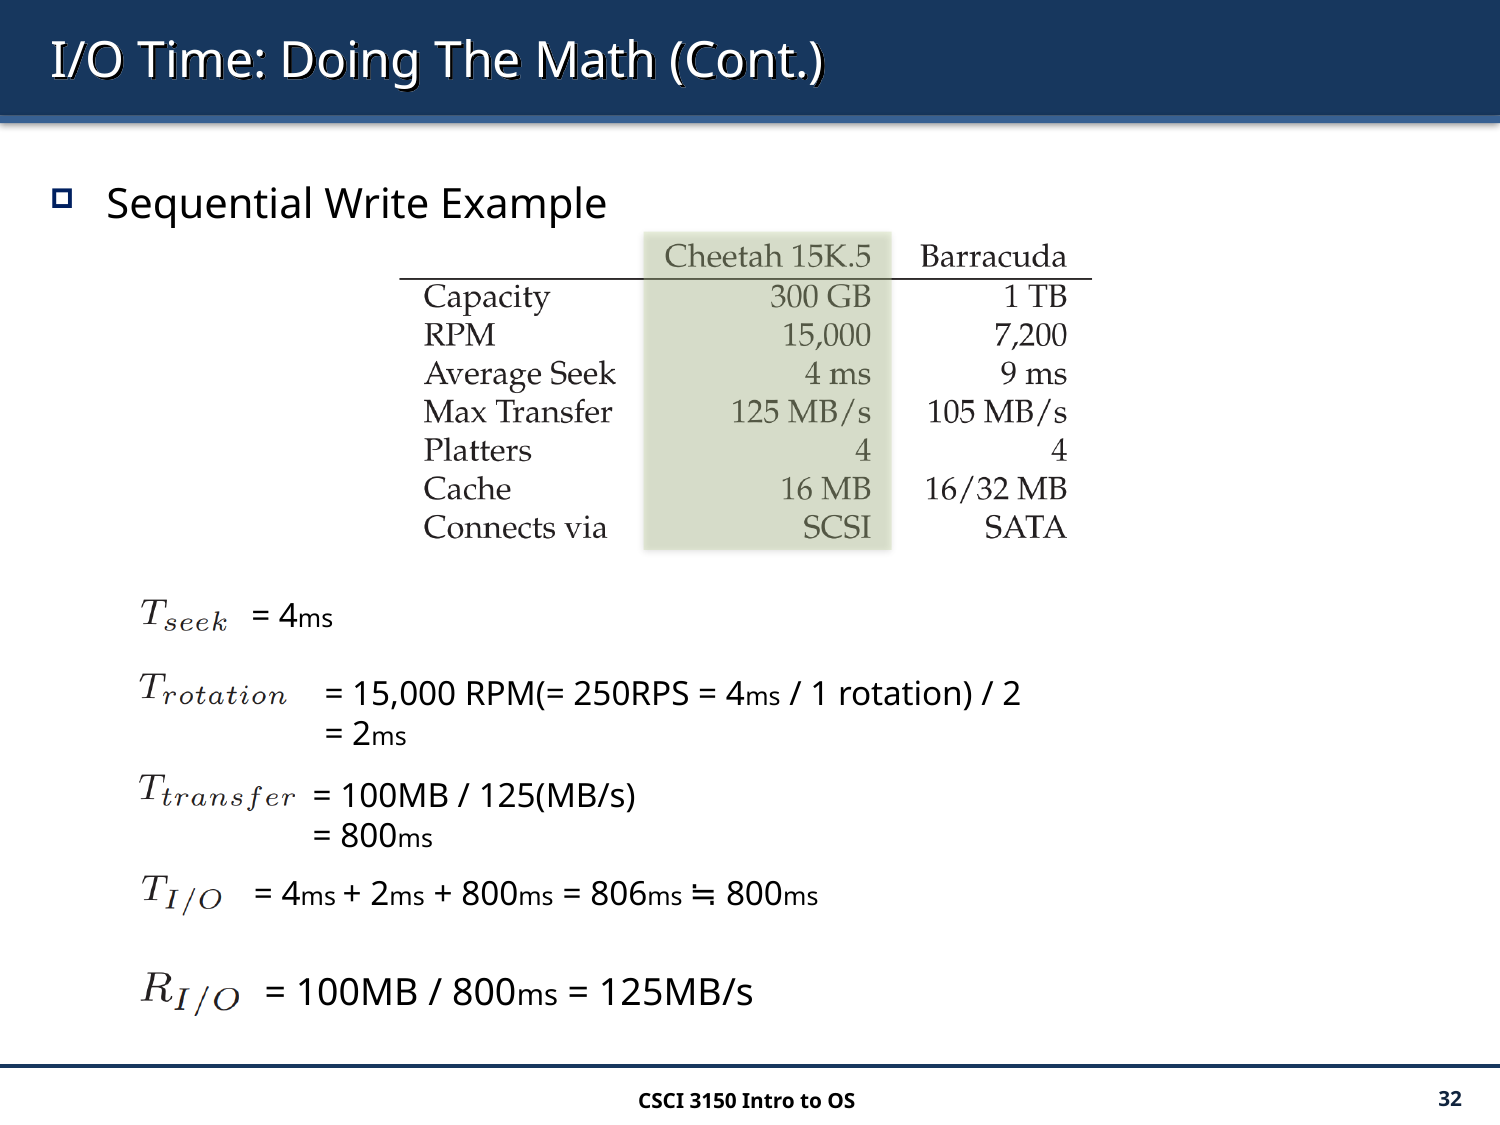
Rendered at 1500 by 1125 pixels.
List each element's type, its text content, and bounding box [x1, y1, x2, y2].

title I/O Time: Doing The Math (Cont.) [34, 8, 1477, 106]
picture [132, 588, 234, 648]
list Sequential Write Example [34, 144, 1477, 241]
text_box = 100MB / 125(MB/s) = 800ms [297, 766, 651, 862]
text_box = 100MB / 800ms = 125MB/s [252, 960, 770, 1021]
picture [393, 231, 1100, 551]
text_box = 15,000 RPM(= 250RPS = 4ms / 1 rotation) / 2 = 2ms [309, 664, 1037, 760]
slide_number 32 [1306, 1081, 1483, 1118]
text_box = 4ms + 2ms + 800ms = 806ms ≒ 800ms [239, 864, 834, 920]
picture [132, 959, 250, 1016]
picture [131, 661, 293, 722]
text_box = 4ms [236, 587, 349, 642]
picture [135, 763, 299, 823]
footer CSCI 3150 Intro to OS [497, 1079, 997, 1117]
picture [131, 864, 227, 925]
